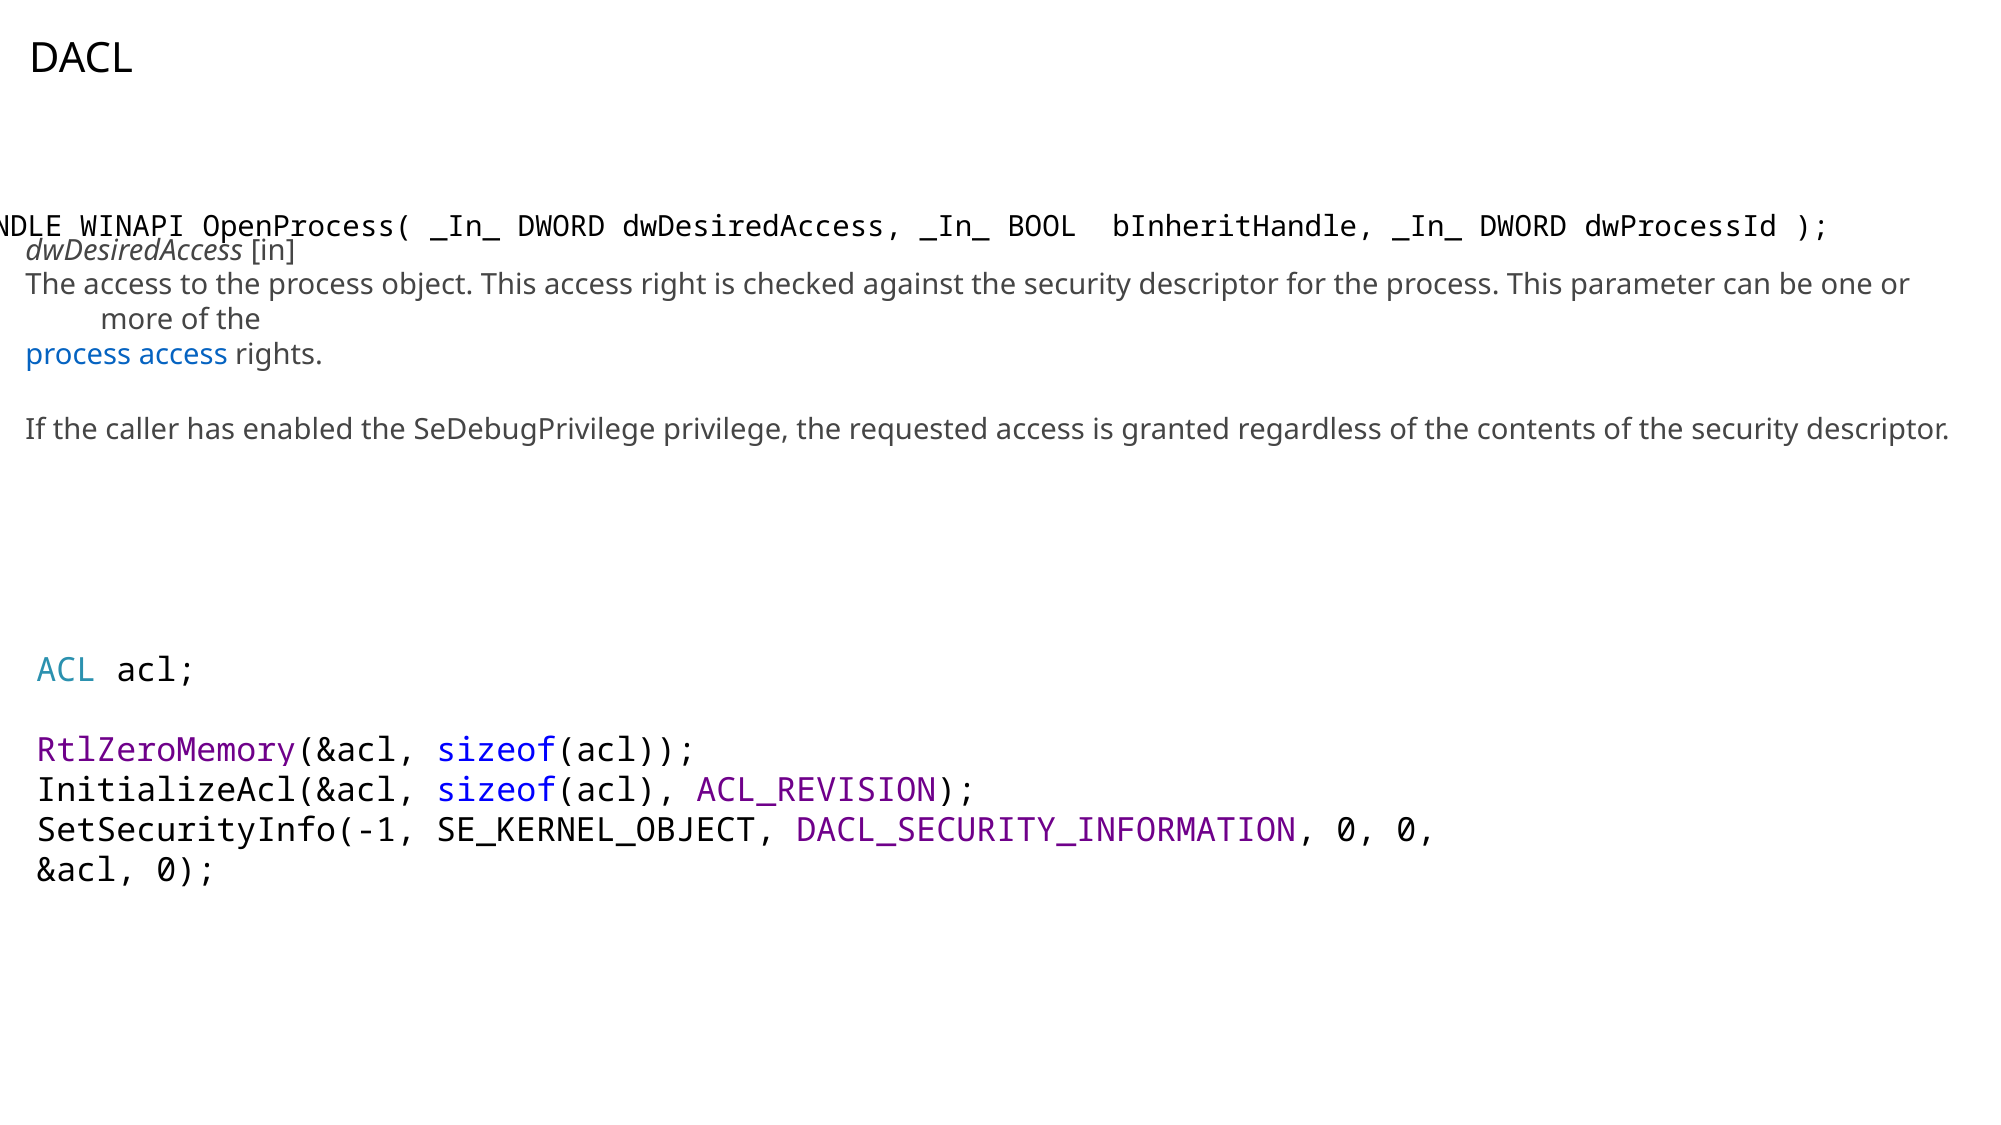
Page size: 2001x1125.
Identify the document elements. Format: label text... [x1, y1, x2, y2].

text_box ACL acl; RtlZeroMemory(&acl, sizeof(acl)); InitializeAcl(&acl, sizeof(acl), ACL_REVISION); SetSecurityInfo(-1, SE_KERNEL_OBJECT, DACL_SECURITY_INFORMATION, 0, 0, &acl, 0); [21, 640, 1525, 896]
text_box HANDLE WINAPI OpenProcess( _In_ DWORD dwDesiredAccess, _In_ BOOL bInheritHandle, _In_ DWORD dwProcessId ); [0, 206, 1837, 242]
text_box DACL [14, 23, 148, 88]
text_box dwDesiredAccess [in] The access to the process object. This access right is checked against the security descriptor for the process. This parameter can be one or more of the process access rights. If the caller has enabled the SeDebugPrivilege privilege, the requested access is granted regardless of the contents of the security descriptor. [10, 223, 1988, 453]
